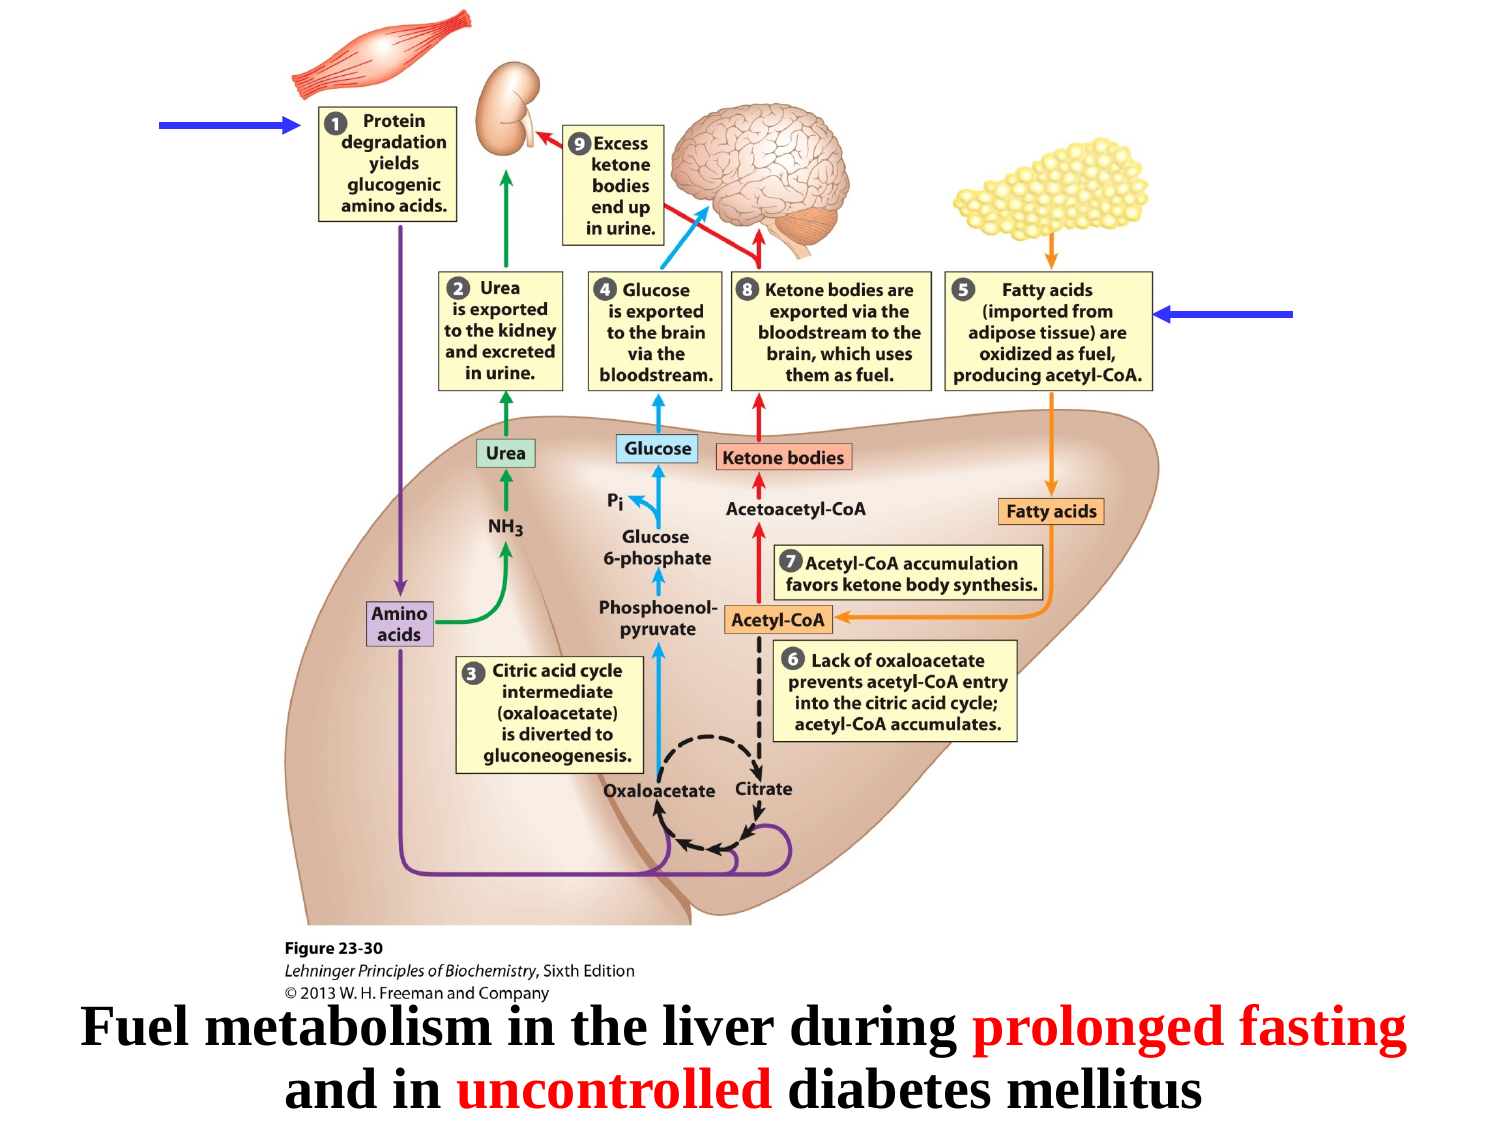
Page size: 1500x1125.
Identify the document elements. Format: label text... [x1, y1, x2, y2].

text_box Fuel metabolism in the liver during prolonged fasting and in uncontrolled diabetes mellitus [41, 987, 1447, 1125]
picture [277, 0, 1165, 1006]
